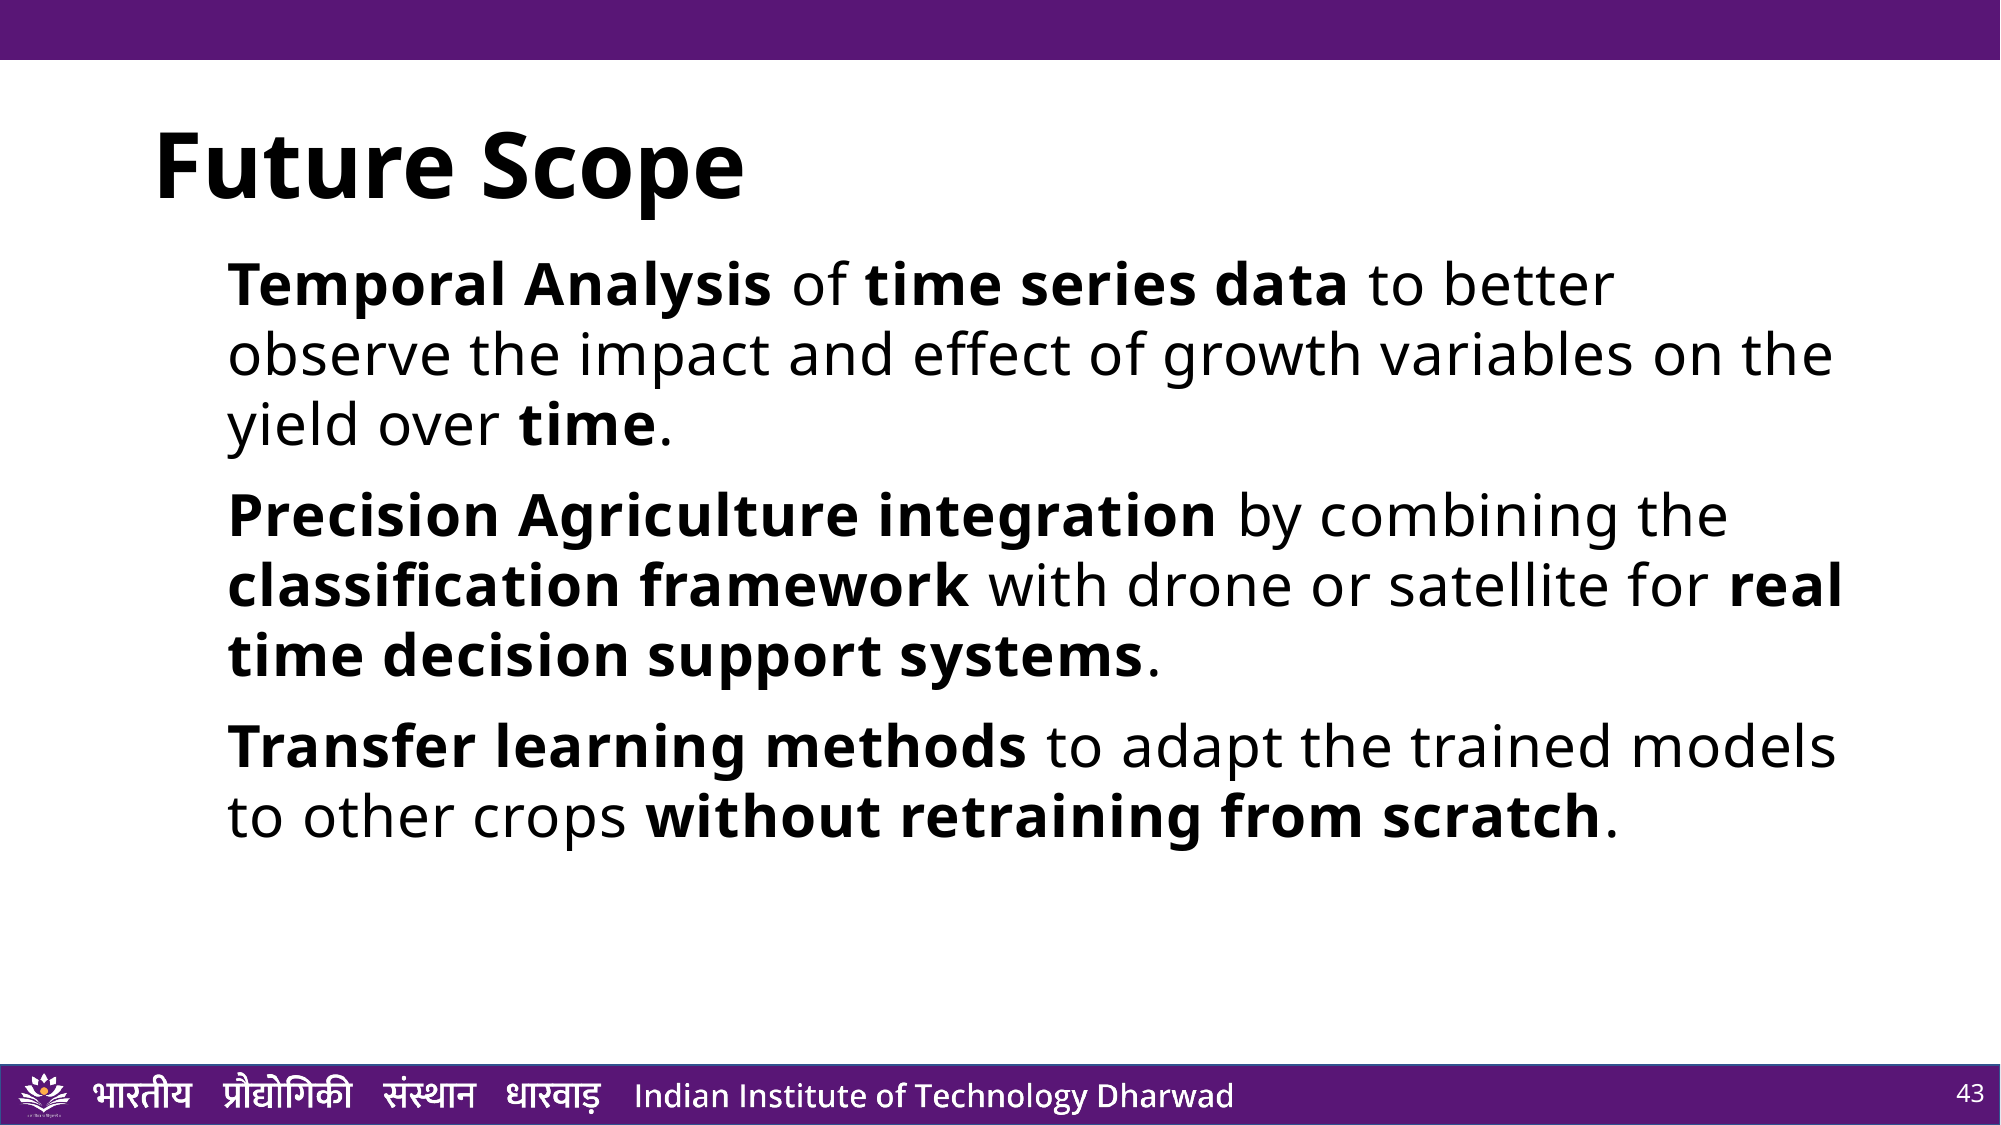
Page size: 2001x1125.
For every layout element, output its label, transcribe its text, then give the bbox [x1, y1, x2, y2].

title Future Scope [137, 59, 1863, 239]
picture [18, 1072, 1232, 1118]
list Temporal Analysis of time series data to better observe the impact and effect of growth variables on the yield over time. Precision Agriculture integration by combining the classification framework with drone or satellite for real time decision support systems. Transfer learning methods to adapt the trained models to other crops without retraining from scratch. [137, 239, 1863, 954]
